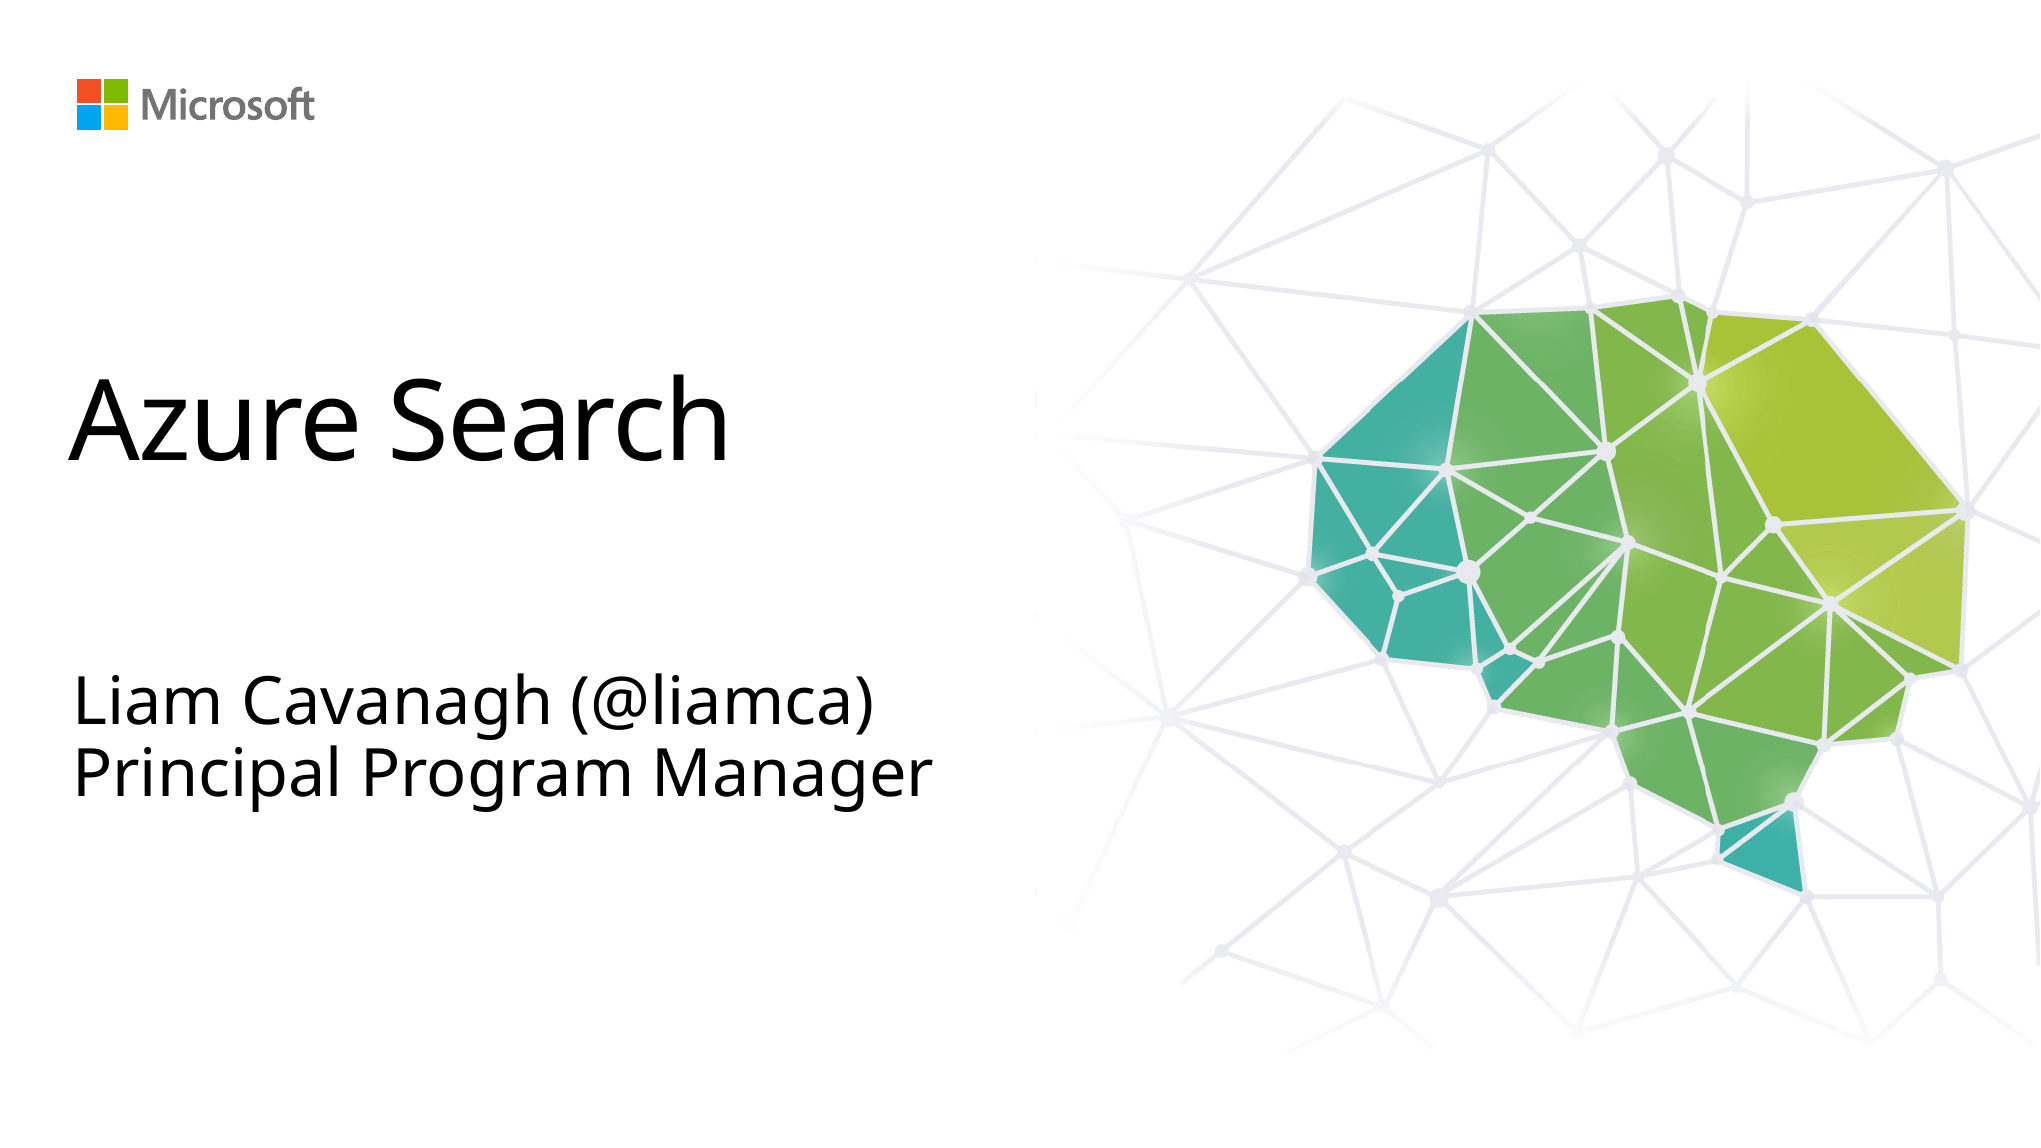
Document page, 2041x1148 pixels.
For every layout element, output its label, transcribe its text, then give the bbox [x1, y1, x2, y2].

picture [1036, 0, 2041, 1148]
title Azure Search [45, 348, 1246, 648]
list Liam Cavanagh (@liamca) Principal Program Manager [45, 648, 1246, 949]
